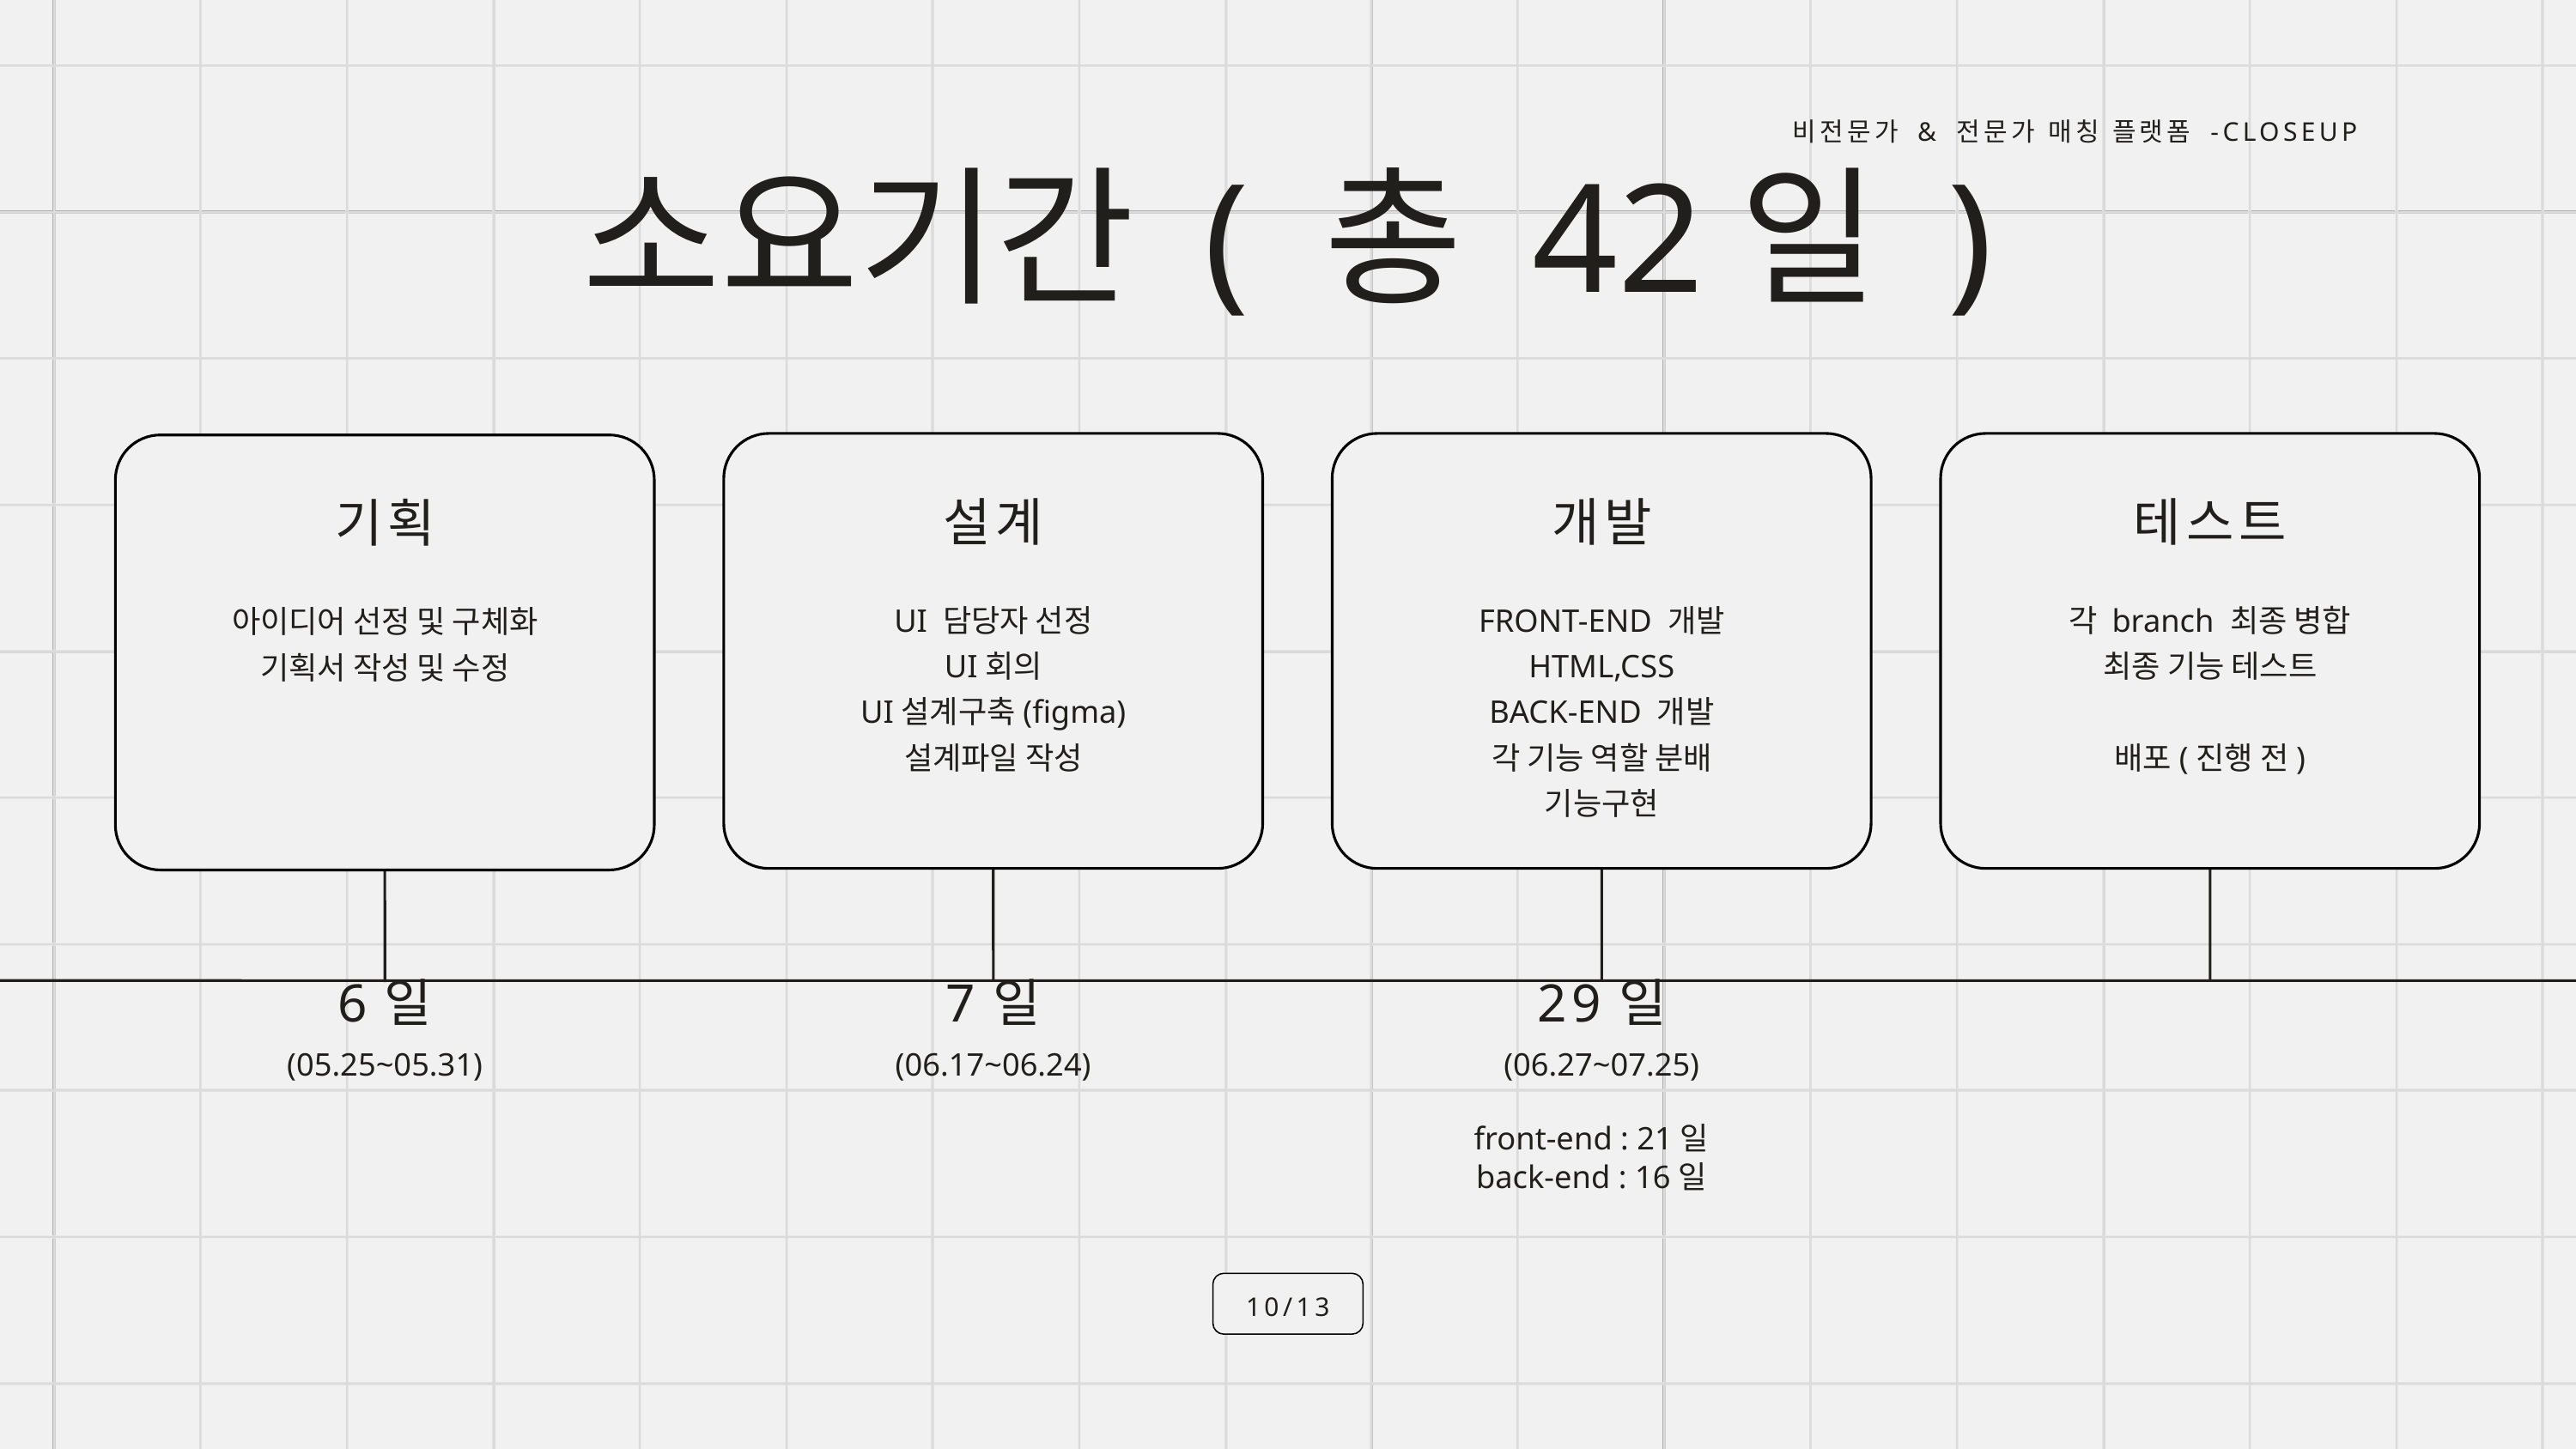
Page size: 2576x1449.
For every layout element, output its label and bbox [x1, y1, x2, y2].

text_box [773, 981, 1214, 1081]
text_box [723, 433, 1263, 869]
text_box [1332, 433, 1872, 869]
text_box [1381, 981, 1823, 1081]
text_box [164, 981, 605, 1081]
text_box [1212, 1273, 1364, 1335]
text_box [1370, 1116, 1813, 1192]
text_box [1940, 433, 2480, 869]
text_box [0, 0, 2576, 1449]
text_box [115, 434, 655, 870]
